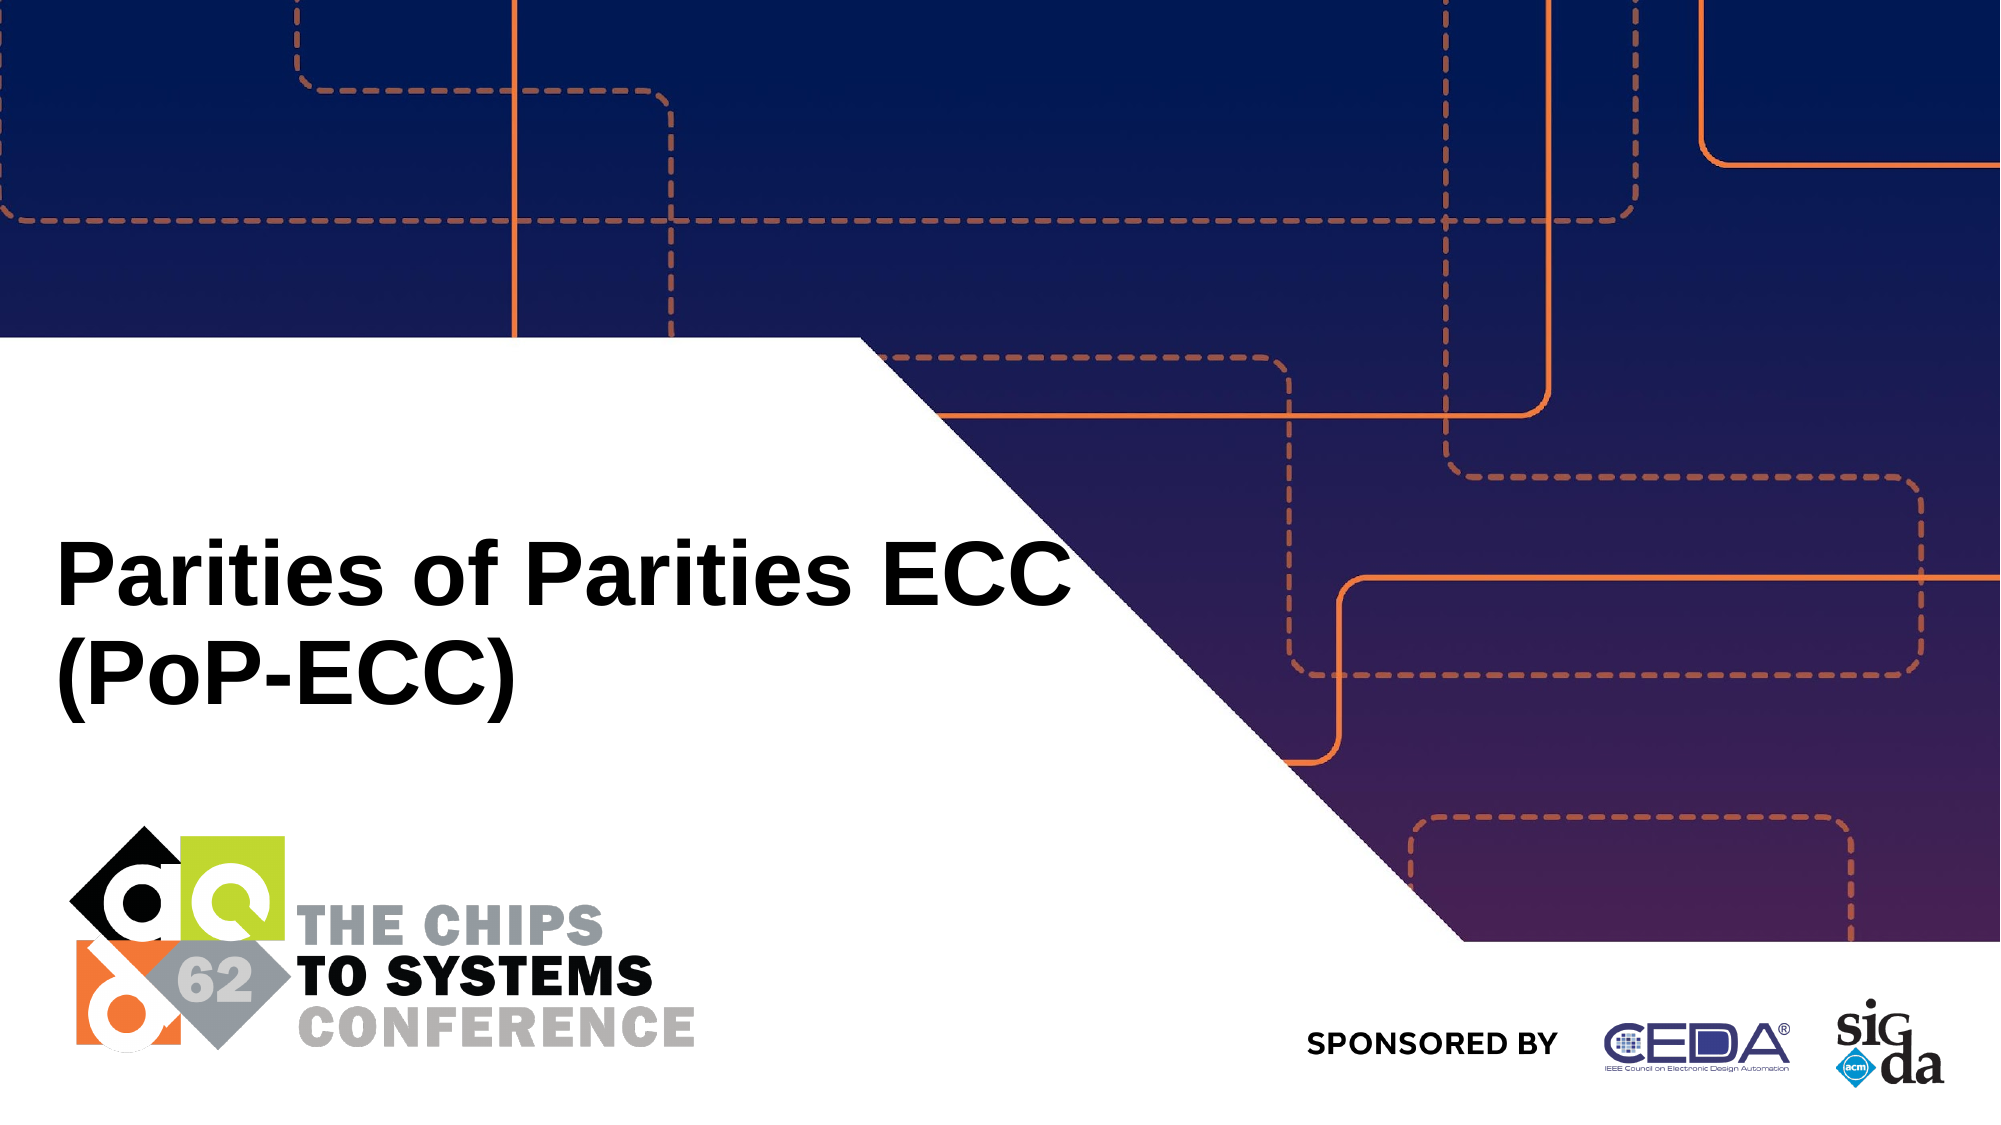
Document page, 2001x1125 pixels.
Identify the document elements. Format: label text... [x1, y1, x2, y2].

picture [0, 0, 2000, 1125]
title Parities of Parities ECC (PoP-ECC) [40, 434, 1108, 817]
